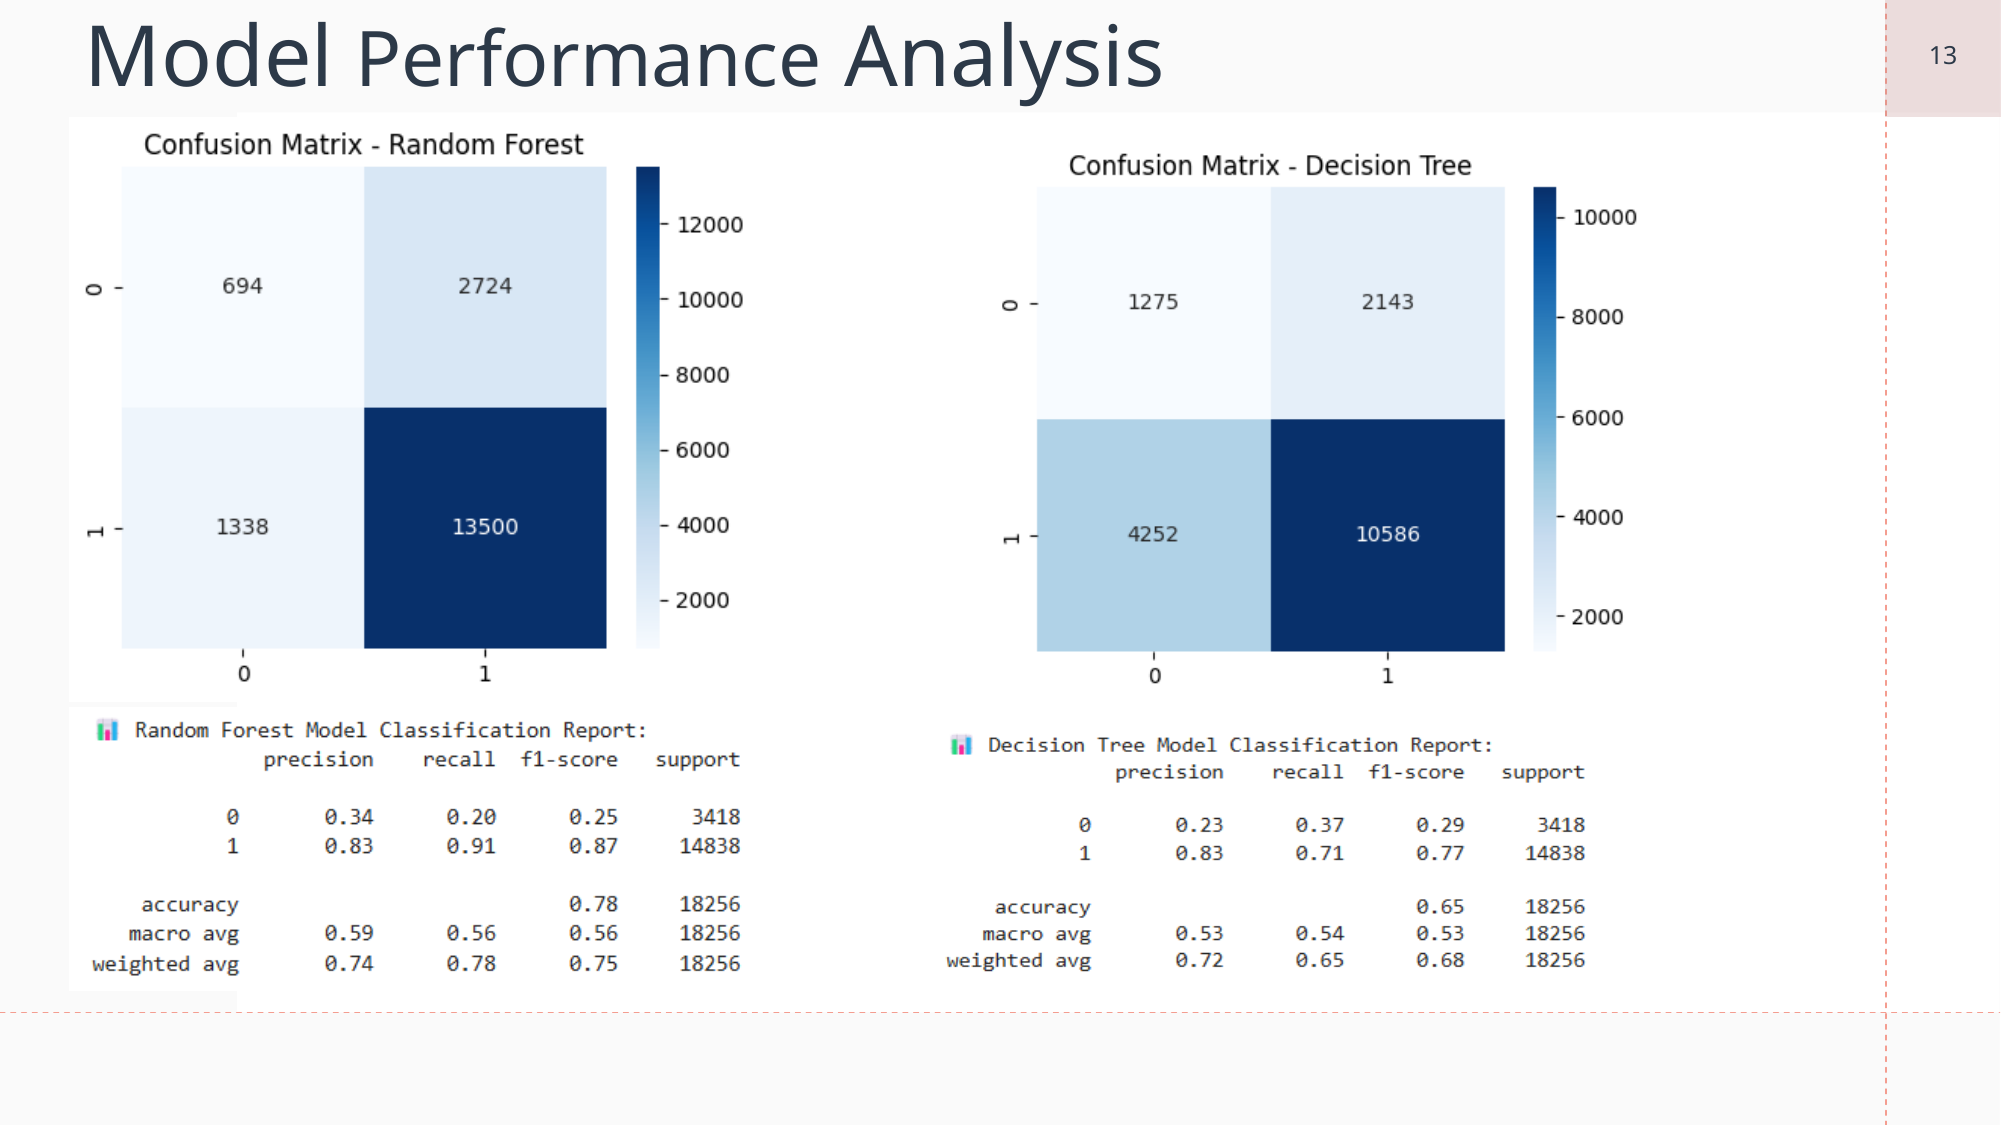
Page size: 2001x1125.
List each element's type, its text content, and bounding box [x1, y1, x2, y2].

slide_number 13 [1886, 0, 2000, 113]
picture [986, 139, 1653, 703]
picture [943, 728, 1680, 991]
title Model Performance Analysis [69, 5, 1818, 113]
picture [69, 117, 760, 703]
picture [69, 707, 784, 991]
text_box [69, 117, 1857, 718]
